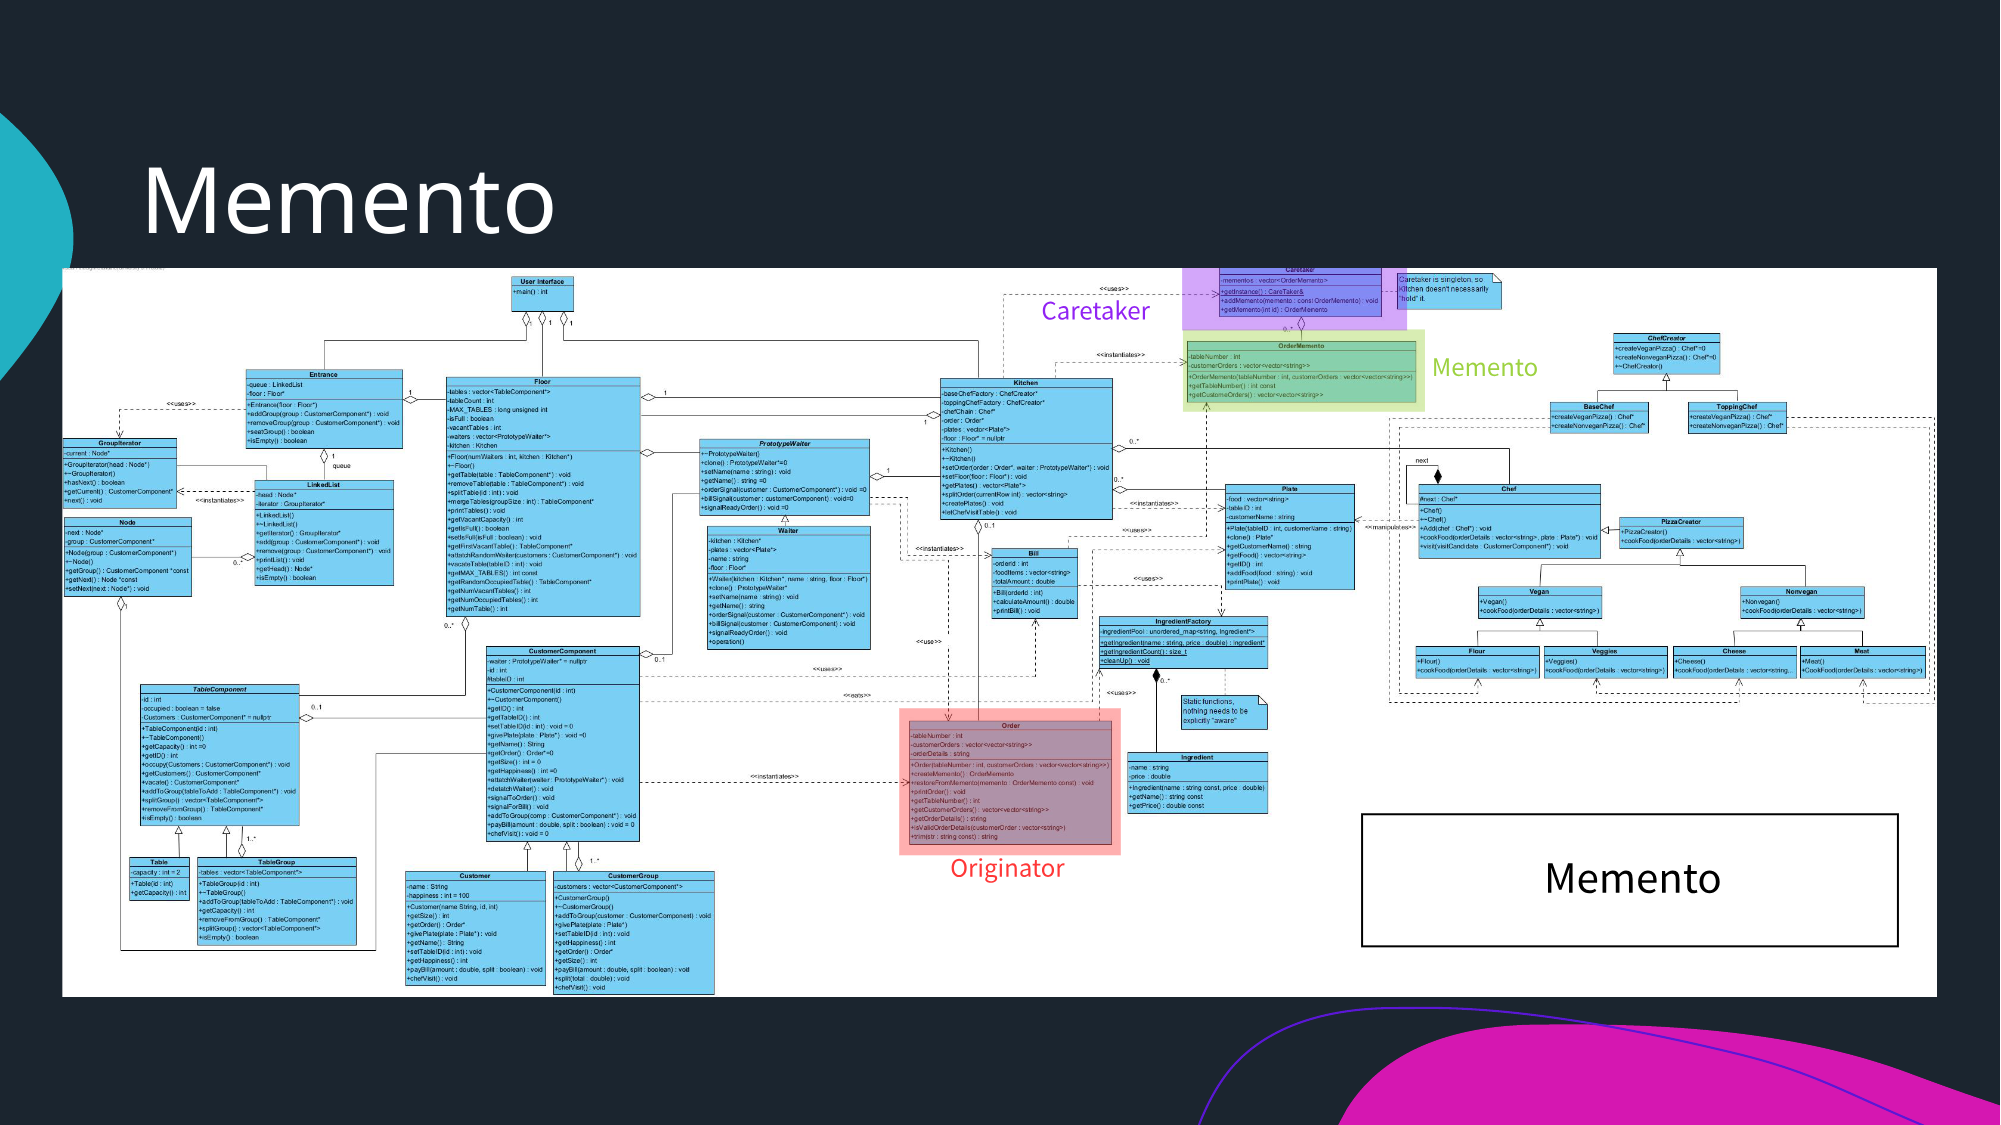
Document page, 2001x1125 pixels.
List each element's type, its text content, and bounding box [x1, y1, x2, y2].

picture [62, 268, 1938, 998]
title Memento [125, 79, 1875, 268]
